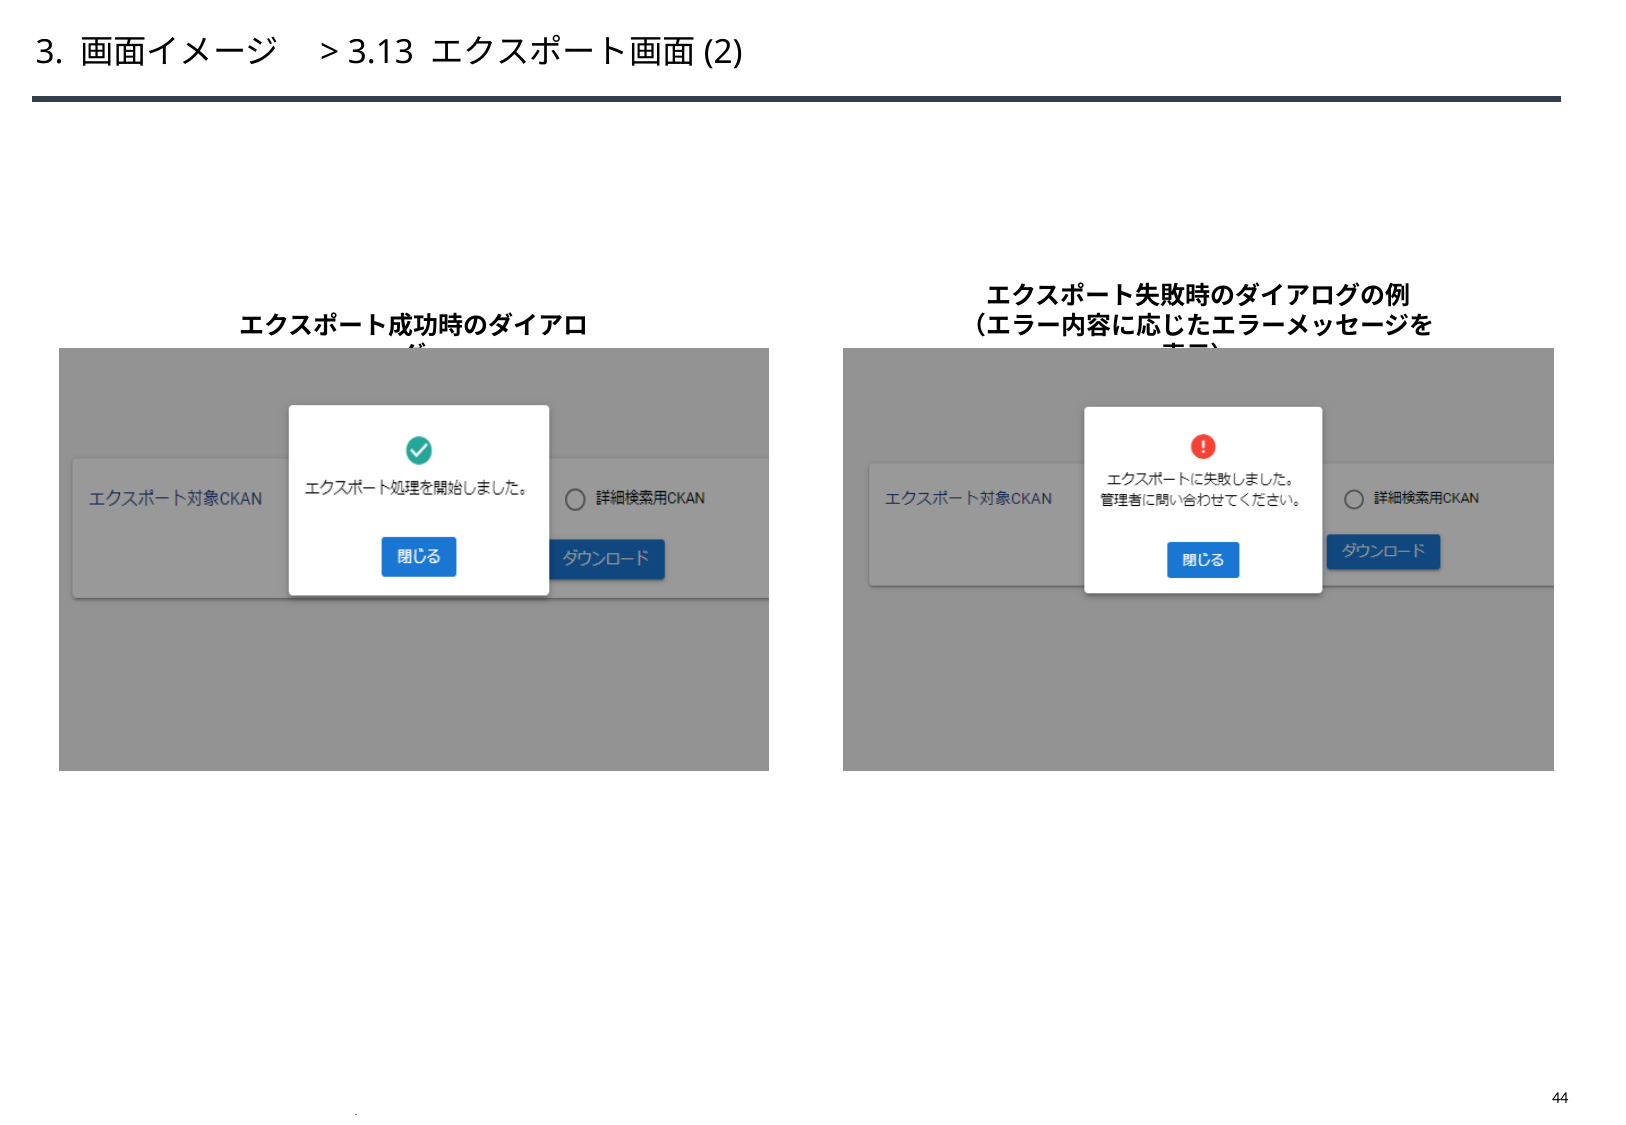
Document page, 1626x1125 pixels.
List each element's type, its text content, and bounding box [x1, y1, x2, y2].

text_box 3. 画面イメージ > 3.13 エクスポート画面(2) [35, 23, 1523, 82]
text_box エクスポート失敗時のダイアログの例 （エラー内容に応じたエラーメッセージを表示） [939, 272, 1458, 348]
picture [59, 348, 769, 771]
text_box エクスポート成功時のダイアログ [212, 302, 616, 348]
picture [843, 348, 1554, 771]
